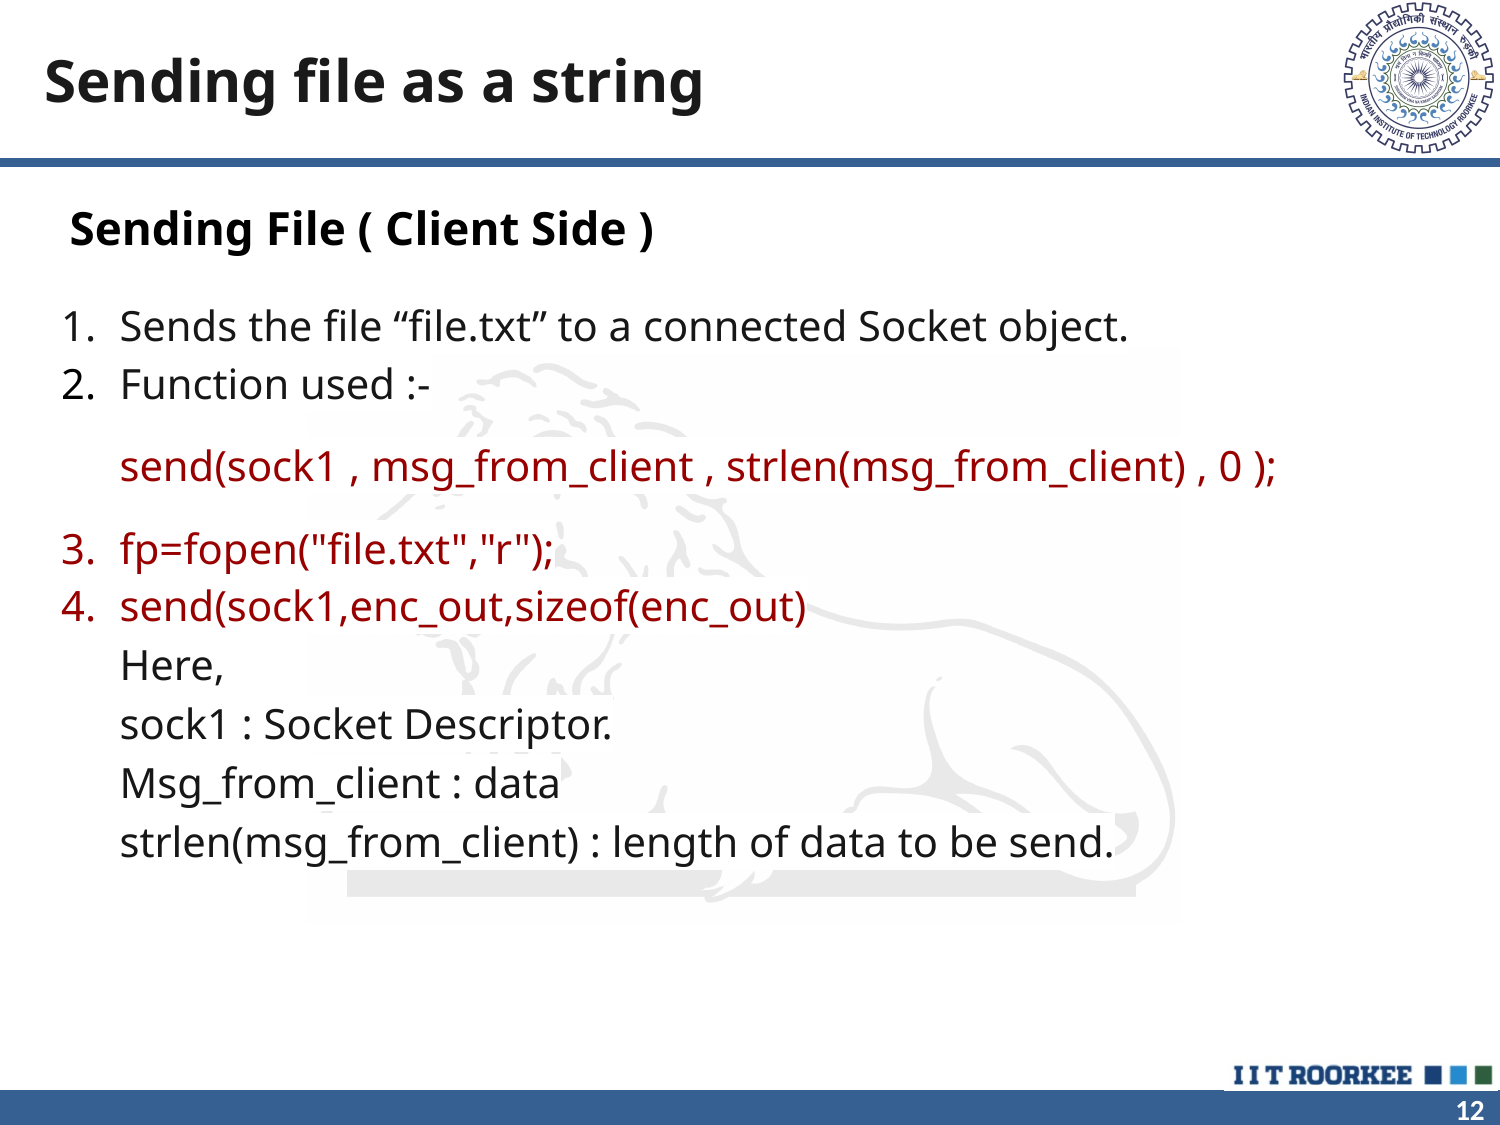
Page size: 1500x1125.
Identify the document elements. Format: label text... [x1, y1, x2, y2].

picture [1339, 0, 1500, 158]
list Sending File ( Client Side ) Sends the file “file.txt” to a connected Socket object. Function used :- send(sock1 , msg_from_client , strlen(msg_from_client) , 0 ); fp=fopen("file.txt","r"); send(sock1,enc_out,sizeof(enc_out) Here, sock1 : Socket Descriptor. Msg_from_client : data strlen(msg_from_client) : length of data to be send. [29, 192, 1468, 1050]
title Sending file as a string [29, 33, 1185, 125]
picture [1224, 1057, 1498, 1091]
